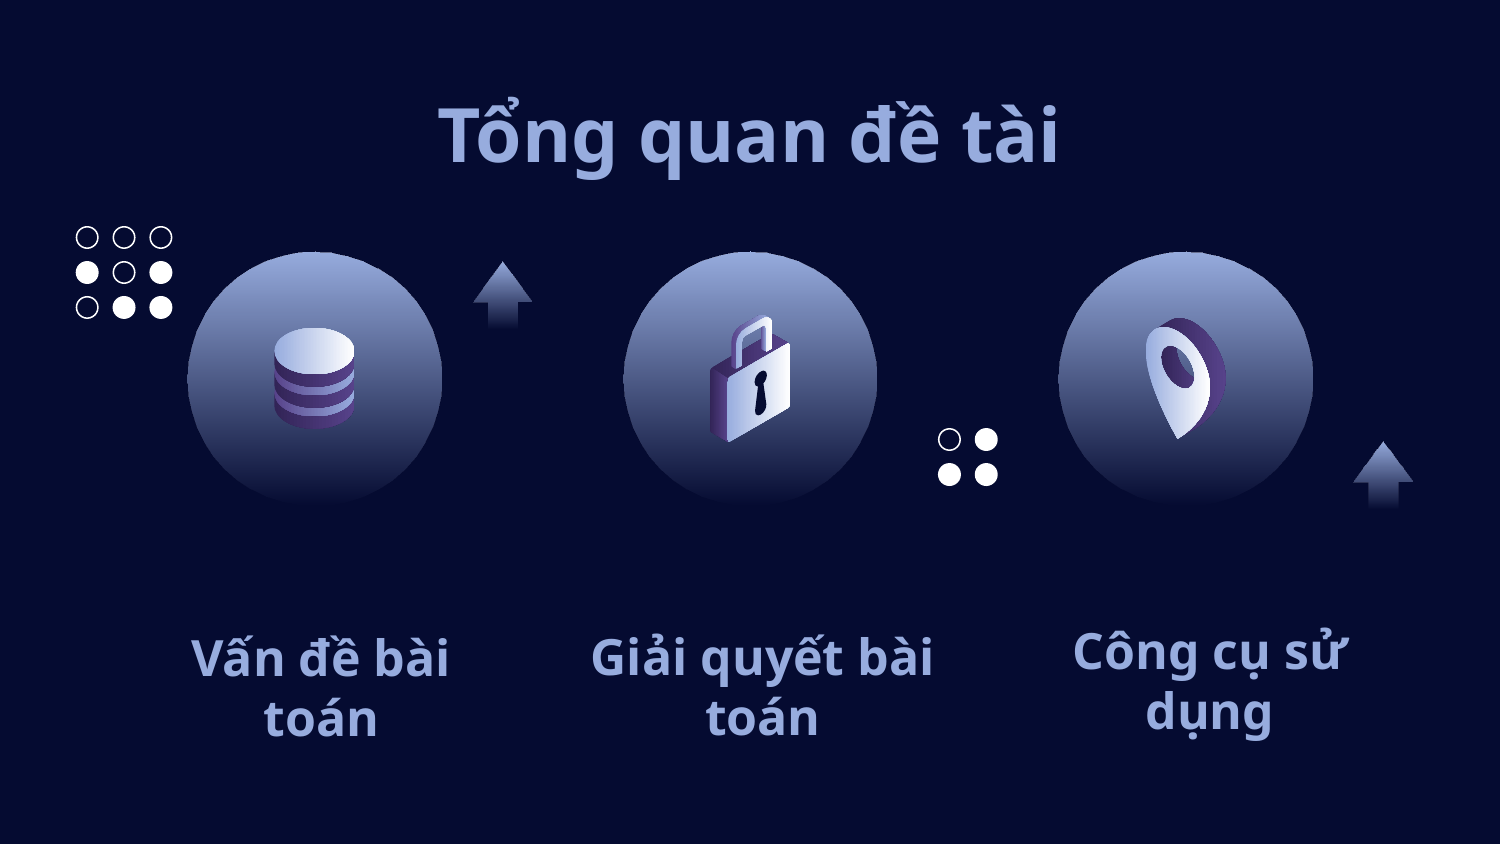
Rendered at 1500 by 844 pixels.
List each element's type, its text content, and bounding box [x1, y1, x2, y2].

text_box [1145, 317, 1226, 439]
text_box [623, 251, 877, 506]
text_box [473, 261, 532, 329]
title Vấn đề bài toán [124, 621, 519, 762]
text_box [76, 226, 172, 319]
title Công cụ sử dụng [1002, 626, 1418, 755]
text_box [1058, 251, 1313, 506]
text_box [187, 251, 442, 506]
text_box [1353, 442, 1413, 509]
title Tổng quan đề tài [116, 72, 1383, 195]
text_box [273, 327, 355, 430]
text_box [709, 314, 791, 443]
title Giải quyết bài toán [565, 625, 961, 760]
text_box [938, 428, 998, 486]
